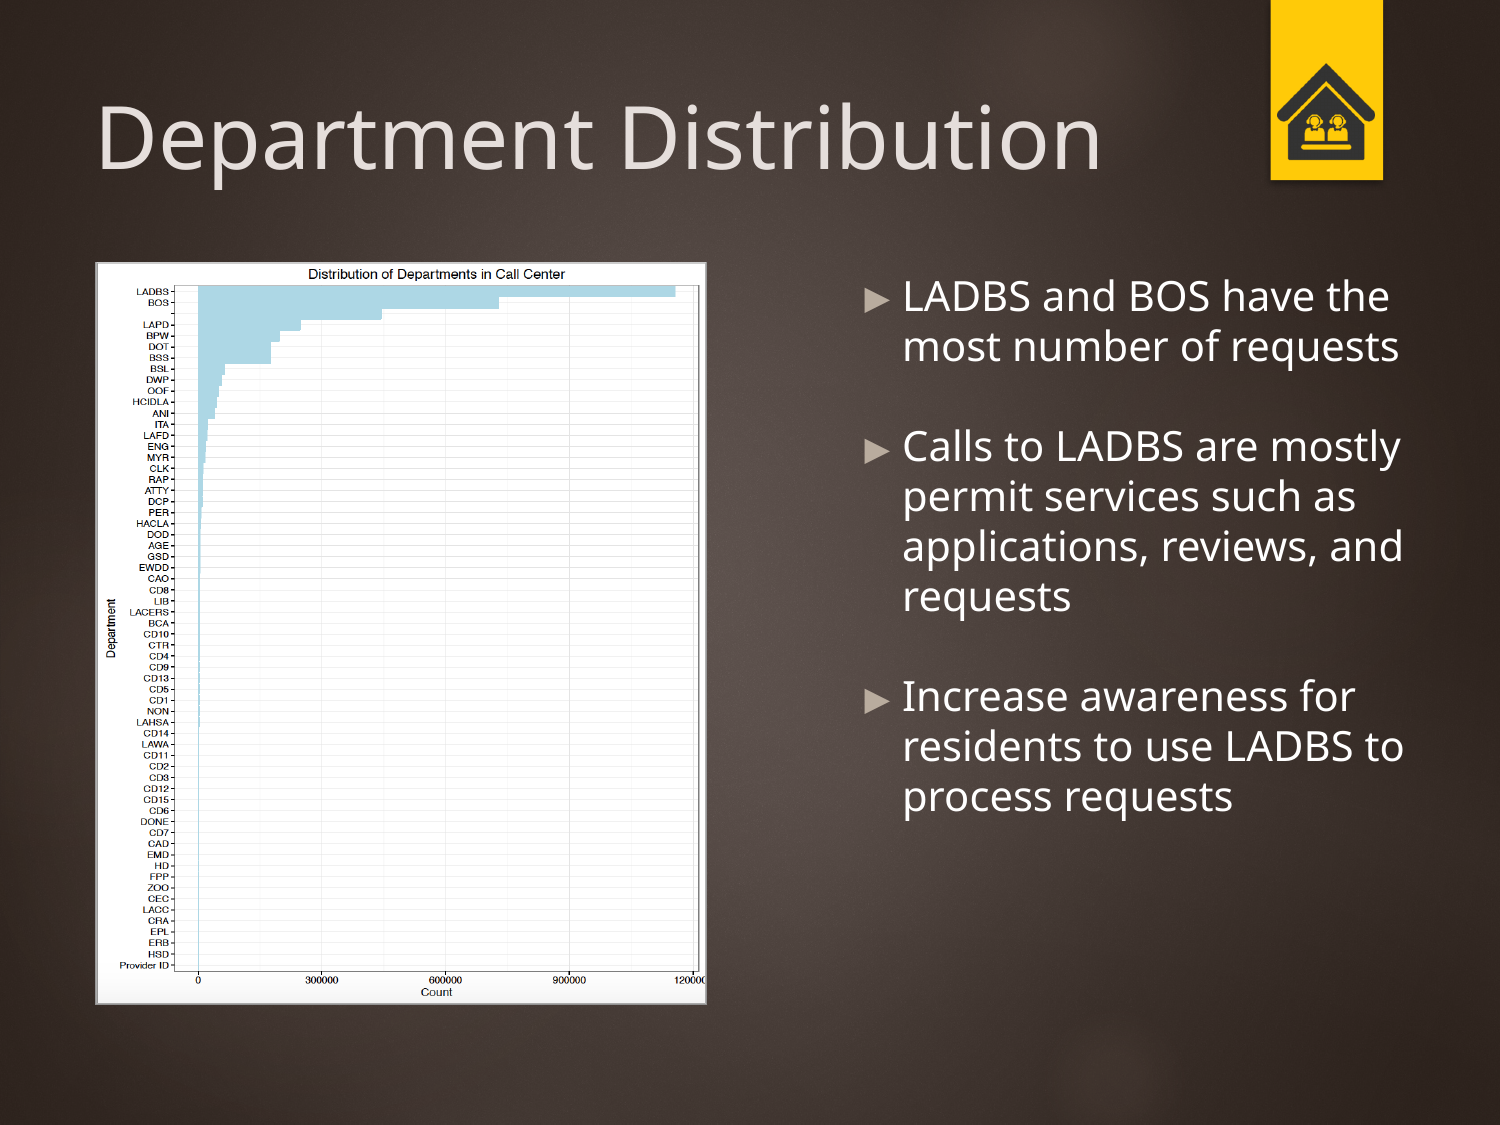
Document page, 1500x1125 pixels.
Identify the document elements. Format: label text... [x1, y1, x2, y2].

picture [1277, 62, 1375, 161]
picture [0, 0, 1500, 1125]
list LADBS and BOS have the most number of requests Calls to LADBS are mostly permit services such as applications, reviews, and requests Increase awareness for residents to use LADBS to process requests [812, 262, 1425, 1005]
title Department Distribution [79, 74, 1237, 304]
